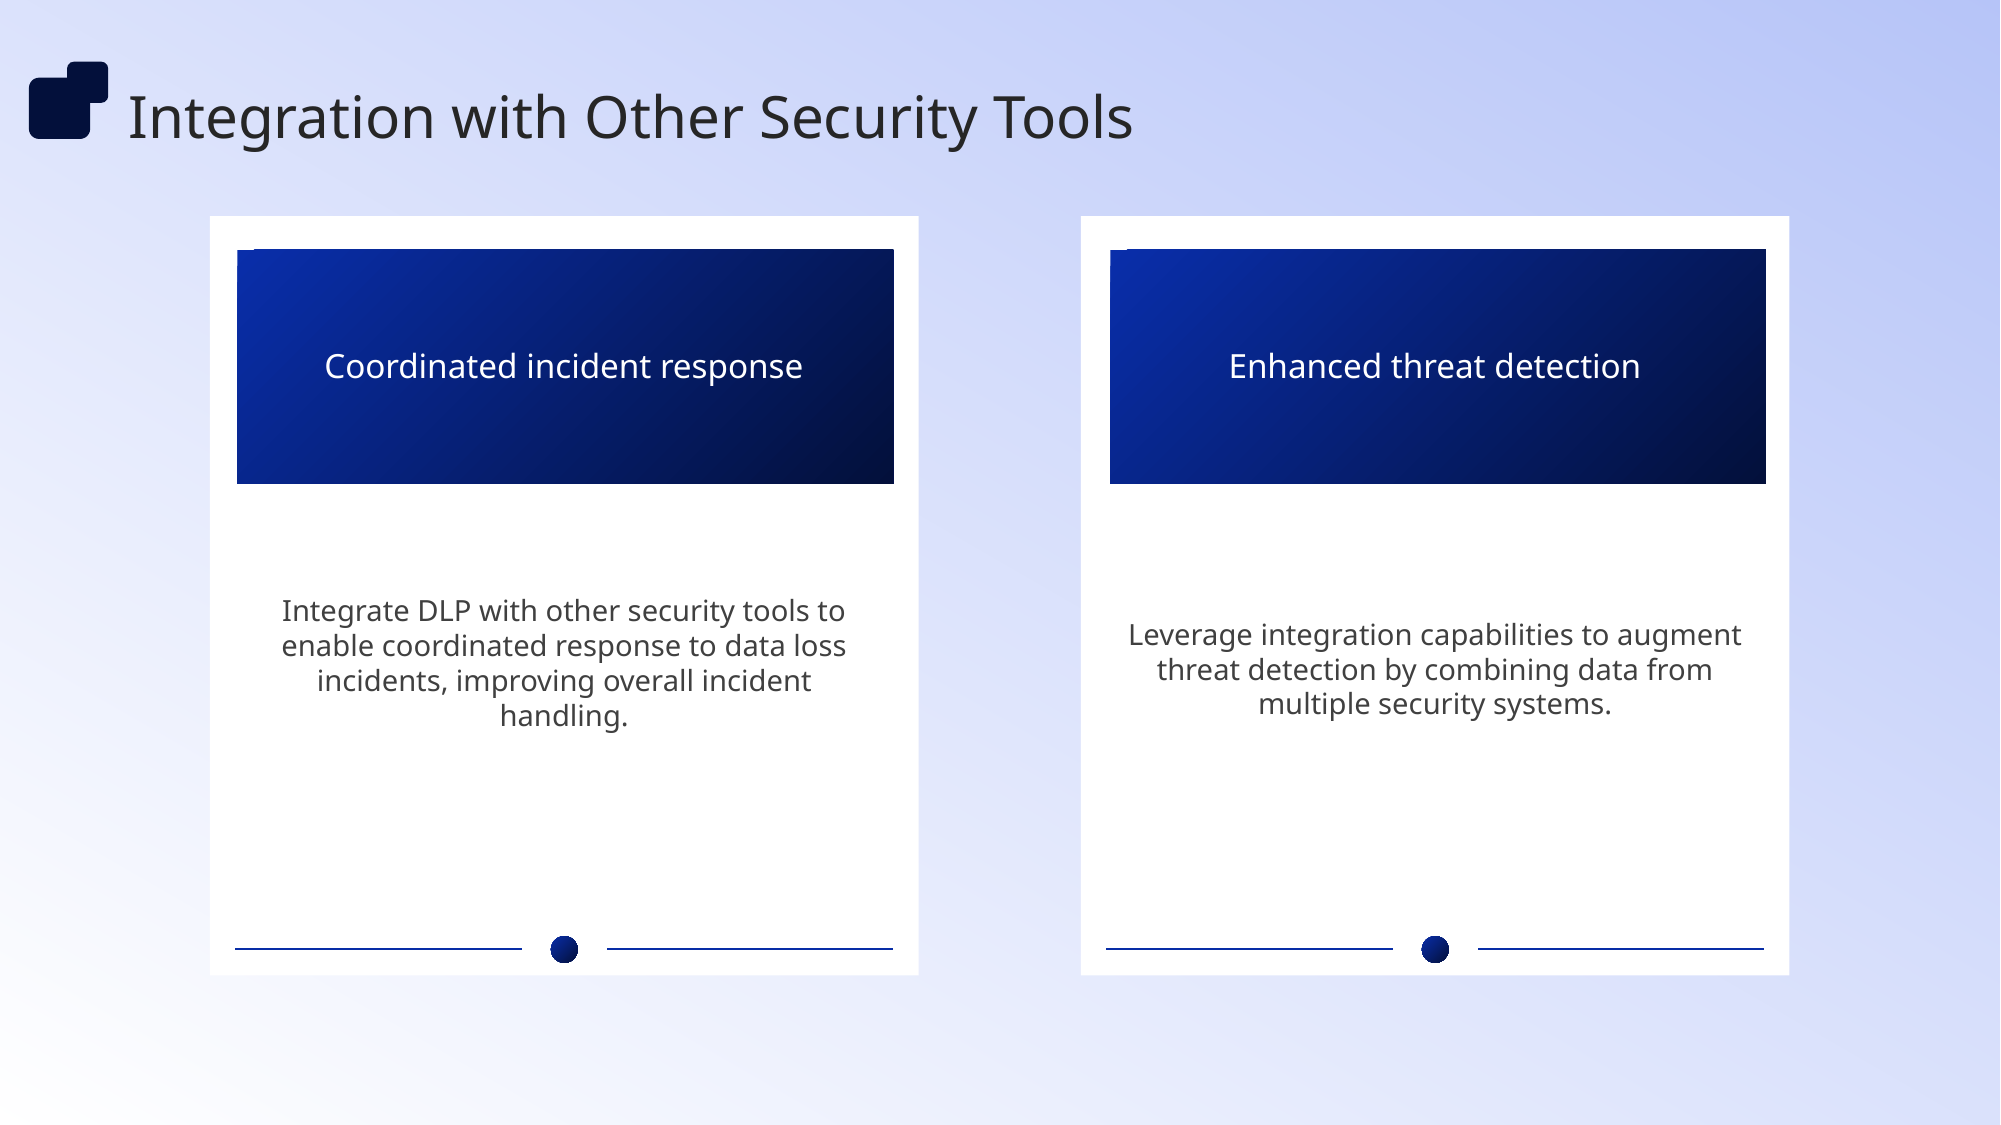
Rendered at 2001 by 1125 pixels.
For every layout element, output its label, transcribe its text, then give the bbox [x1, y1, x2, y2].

text_box [550, 936, 578, 963]
text_box [67, 61, 109, 103]
text_box Coordinated incident response [239, 276, 890, 455]
text_box Integration with Other Security Tools [128, 76, 1879, 154]
text_box [1080, 216, 1790, 976]
text_box [0, 0, 2000, 1125]
text_box [1421, 936, 1449, 963]
text_box [237, 249, 894, 484]
text_box [28, 77, 91, 139]
text_box [1110, 249, 1766, 484]
text_box [209, 216, 919, 976]
text_box Enhanced threat detection [1110, 276, 1760, 455]
text_box Leverage integration capabilities to augment threat detection by combining data from multiple security systems. [1110, 520, 1760, 817]
text_box Integrate DLP with other security tools to enable coordinated response to data loss incidents, improving overall incident handling. [239, 514, 890, 810]
